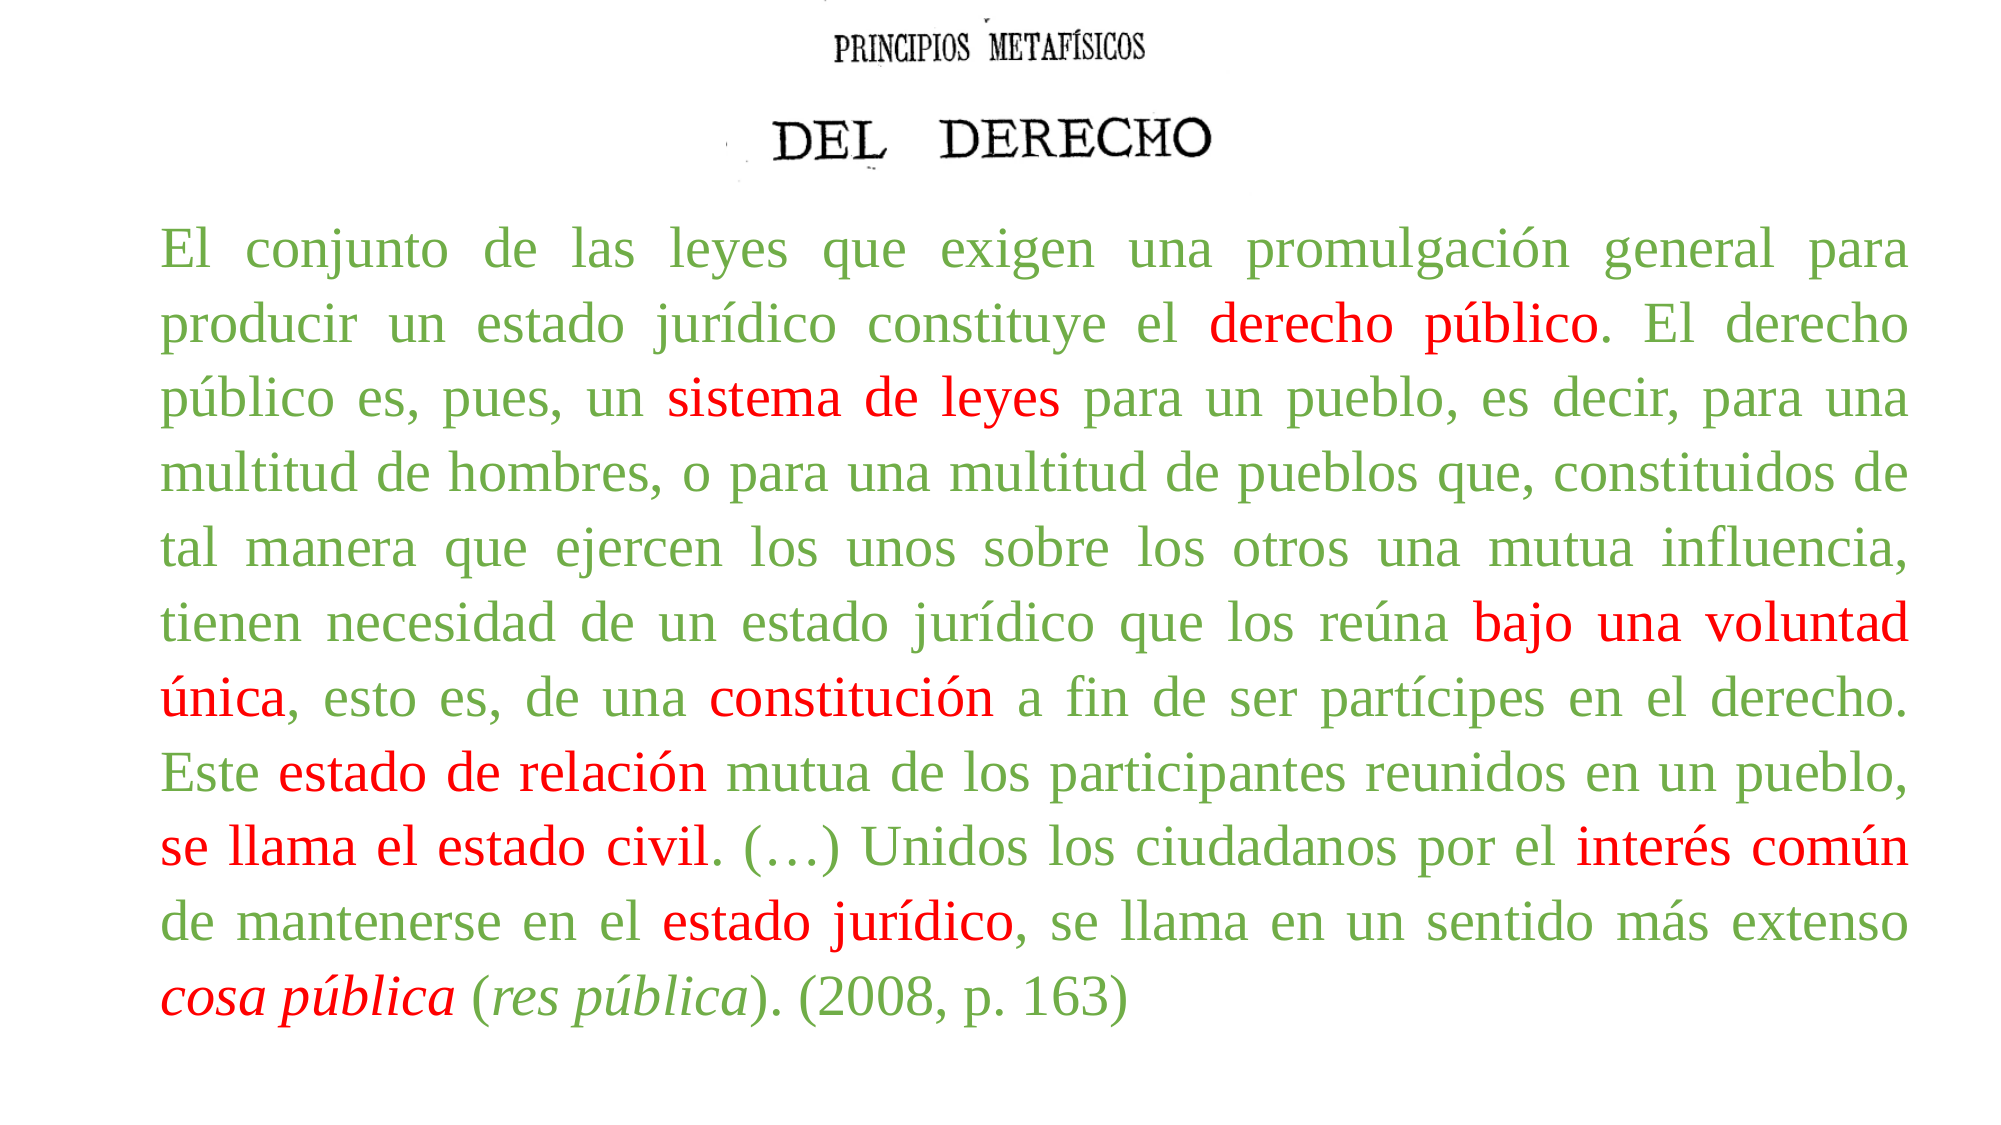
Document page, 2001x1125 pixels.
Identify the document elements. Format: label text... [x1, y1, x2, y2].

text_box El conjunto de las leyes que exigen una promulgación general para producir un estado jurídico constituye el derecho público. El derecho público es, pues, un sistema de leyes para un pueblo, es decir, para una multitud de hombres, o para una multitud de pueblos que, constituidos de tal manera que ejercen los unos sobre los otros una mutua influencia, tienen necesidad de un estado jurídico que los reúna bajo una voluntad única, esto es, de una constitución a fin de ser partícipes en el derecho. Este estado de relación mutua de los participantes reunidos en un pueblo, se llama el estado civil. (…) Unidos los ciudadanos por el interés común de mantenerse en el estado jurídico, se llama en un sentido más extenso cosa pública (res pública). (2008, p. 163) [71, 196, 1925, 1035]
picture [726, 0, 1271, 197]
